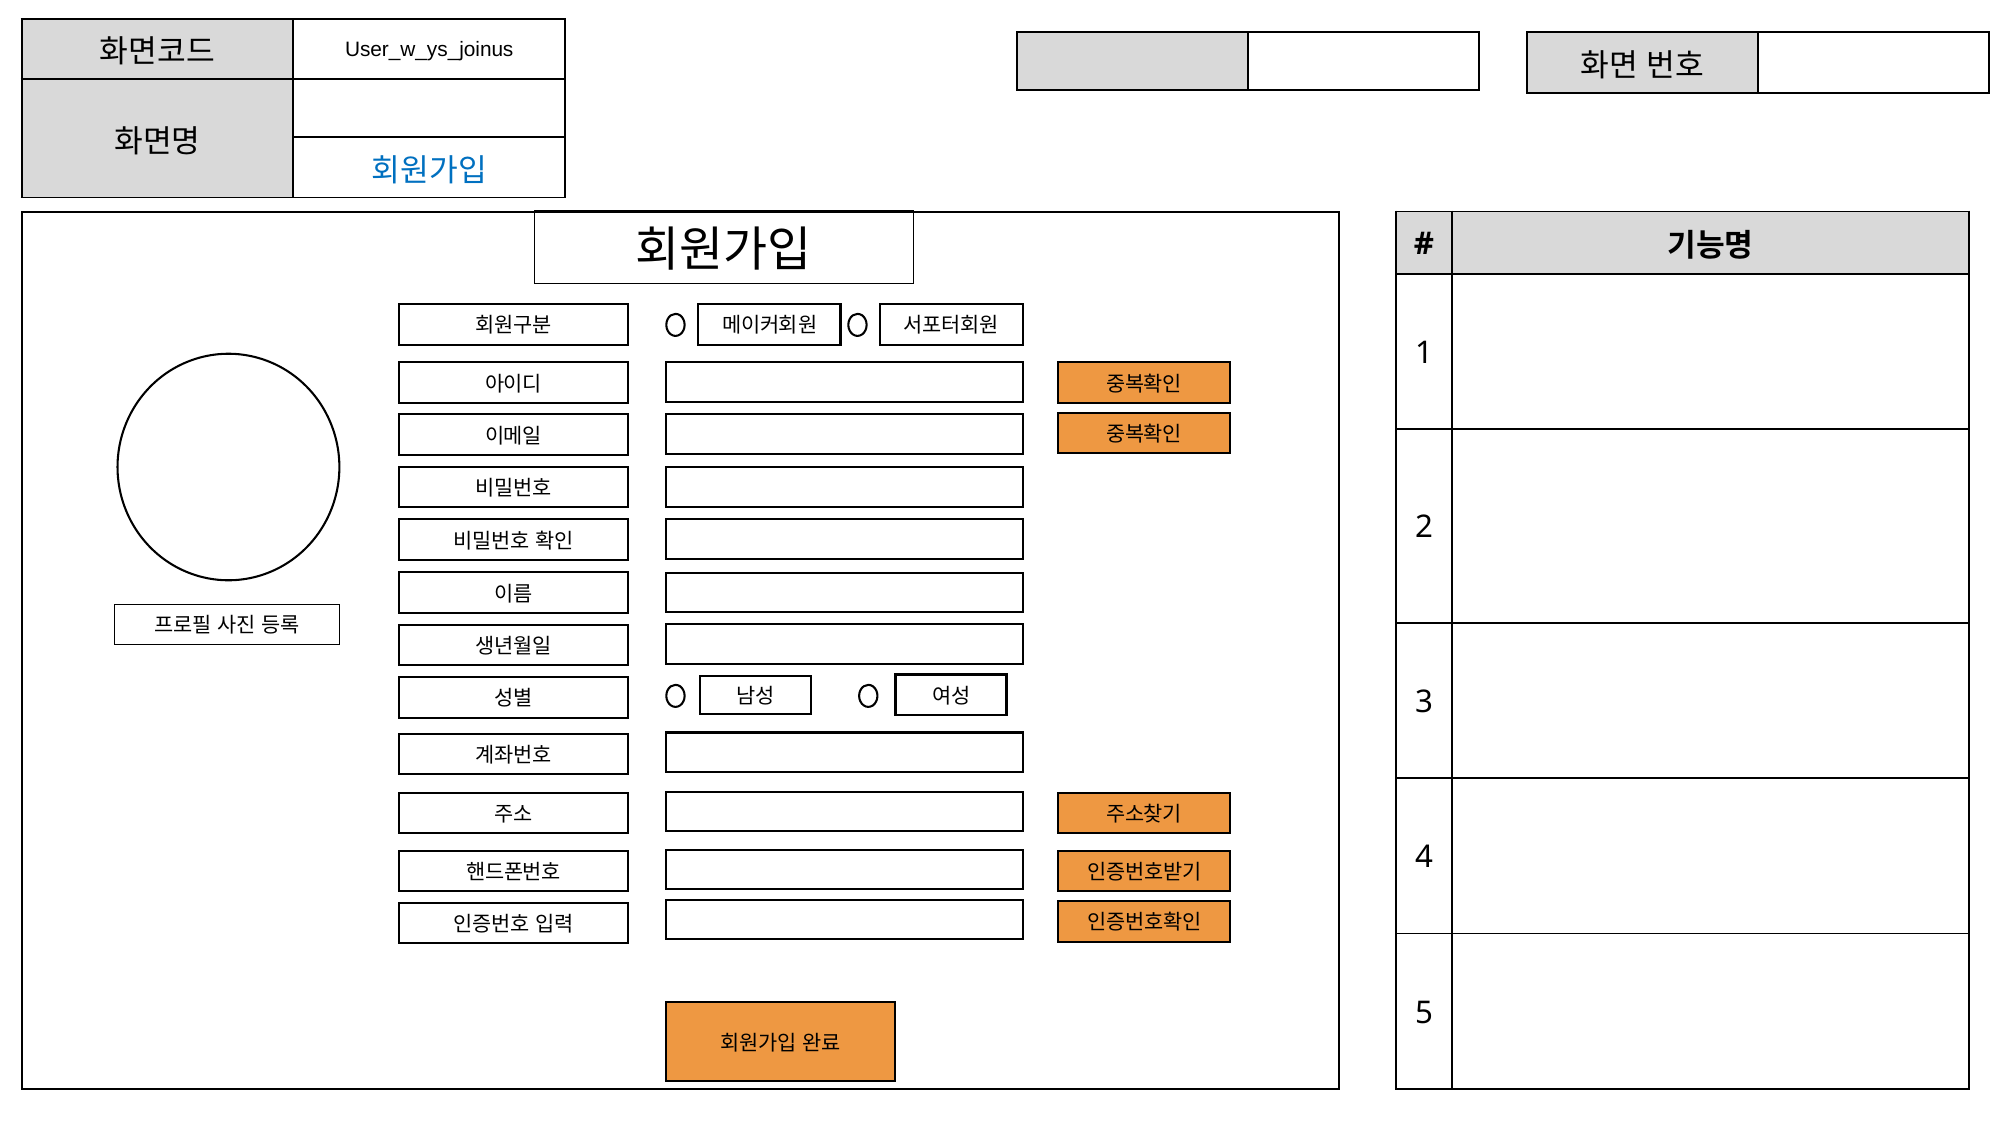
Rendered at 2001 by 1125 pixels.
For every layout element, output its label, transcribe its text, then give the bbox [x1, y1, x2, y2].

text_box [880, 304, 1023, 345]
table_cell [1453, 624, 1968, 777]
table_header User_w_ys_joinus [294, 20, 564, 78]
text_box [399, 518, 628, 561]
table_cell 3 [1397, 624, 1451, 777]
table_cell [1453, 934, 1968, 1088]
table_cell [1453, 430, 1968, 622]
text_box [399, 677, 628, 718]
text_box [666, 572, 1023, 613]
text_box [666, 624, 1023, 664]
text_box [1057, 362, 1231, 403]
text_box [1057, 850, 1231, 892]
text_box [399, 624, 628, 666]
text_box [399, 414, 628, 456]
text_box [666, 732, 1023, 772]
text_box [666, 362, 1023, 402]
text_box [698, 304, 841, 345]
table_header [1759, 33, 1988, 92]
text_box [399, 850, 628, 892]
text_box [117, 353, 340, 581]
text_box [859, 684, 878, 707]
table_header 화면 번호 [1528, 33, 1757, 92]
text_box [666, 684, 685, 707]
text_box [666, 791, 1023, 831]
text_box 회원가입 [534, 210, 914, 284]
table_header 기능명 [1453, 212, 1968, 273]
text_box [399, 304, 628, 345]
table_cell [1453, 275, 1968, 428]
table_cell 회원가입 [294, 138, 564, 197]
table_cell [294, 80, 564, 136]
table_header 화면코드 [23, 20, 292, 78]
table_cell 2 [1397, 430, 1451, 622]
table_header # [1397, 212, 1451, 273]
table_cell 화면명 [23, 80, 292, 197]
table_header [1249, 33, 1478, 89]
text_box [399, 902, 628, 944]
table_cell [1453, 779, 1968, 933]
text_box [399, 362, 628, 404]
text_box [666, 414, 1023, 454]
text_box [699, 674, 811, 715]
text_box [666, 1001, 896, 1082]
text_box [399, 466, 628, 508]
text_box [895, 674, 1007, 716]
text_box [666, 313, 685, 336]
text_box 프로필 사진 등록 [114, 604, 340, 645]
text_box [1057, 901, 1231, 942]
text_box [848, 313, 867, 336]
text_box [399, 733, 628, 775]
table_cell 4 [1397, 779, 1451, 933]
table_cell 5 [1397, 934, 1451, 1088]
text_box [399, 792, 628, 834]
table_header [1018, 33, 1247, 89]
text_box [666, 467, 1023, 507]
text_box [666, 900, 1023, 940]
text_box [1057, 792, 1231, 834]
text_box [666, 519, 1023, 559]
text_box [1057, 412, 1231, 454]
text_box [21, 211, 1340, 1090]
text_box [399, 572, 628, 613]
table_cell 1 [1397, 275, 1451, 428]
text_box [666, 849, 1023, 890]
